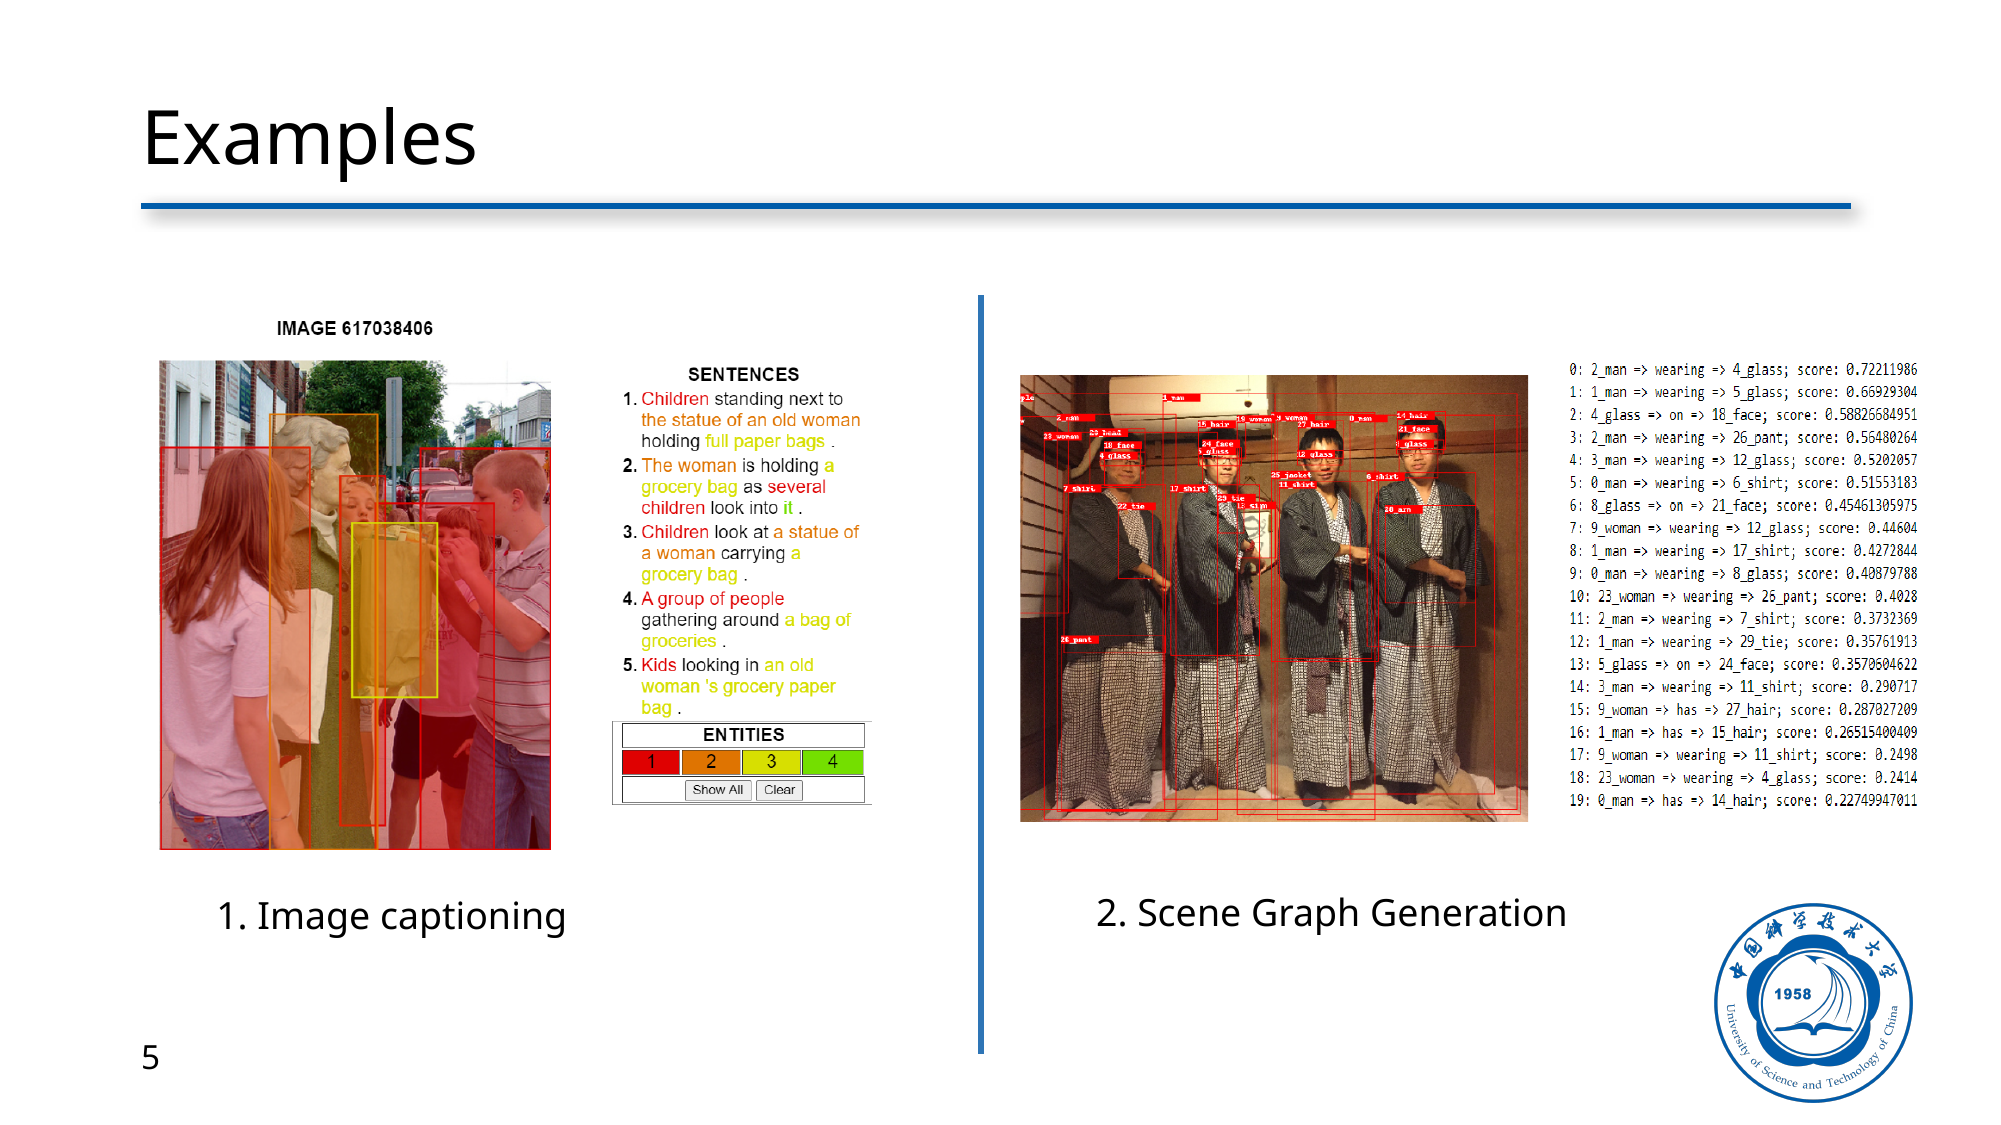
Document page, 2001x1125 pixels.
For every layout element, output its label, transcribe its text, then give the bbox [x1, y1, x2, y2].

title Examples [126, 32, 1852, 250]
picture [1565, 355, 1918, 818]
picture [1710, 899, 1917, 1107]
slide_number 5 [126, 1028, 577, 1089]
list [159, 317, 872, 855]
text_box 1. Image captioning [201, 884, 769, 944]
text_box 2. Scene Graph Generation [1081, 881, 1649, 941]
picture [1020, 371, 1529, 829]
